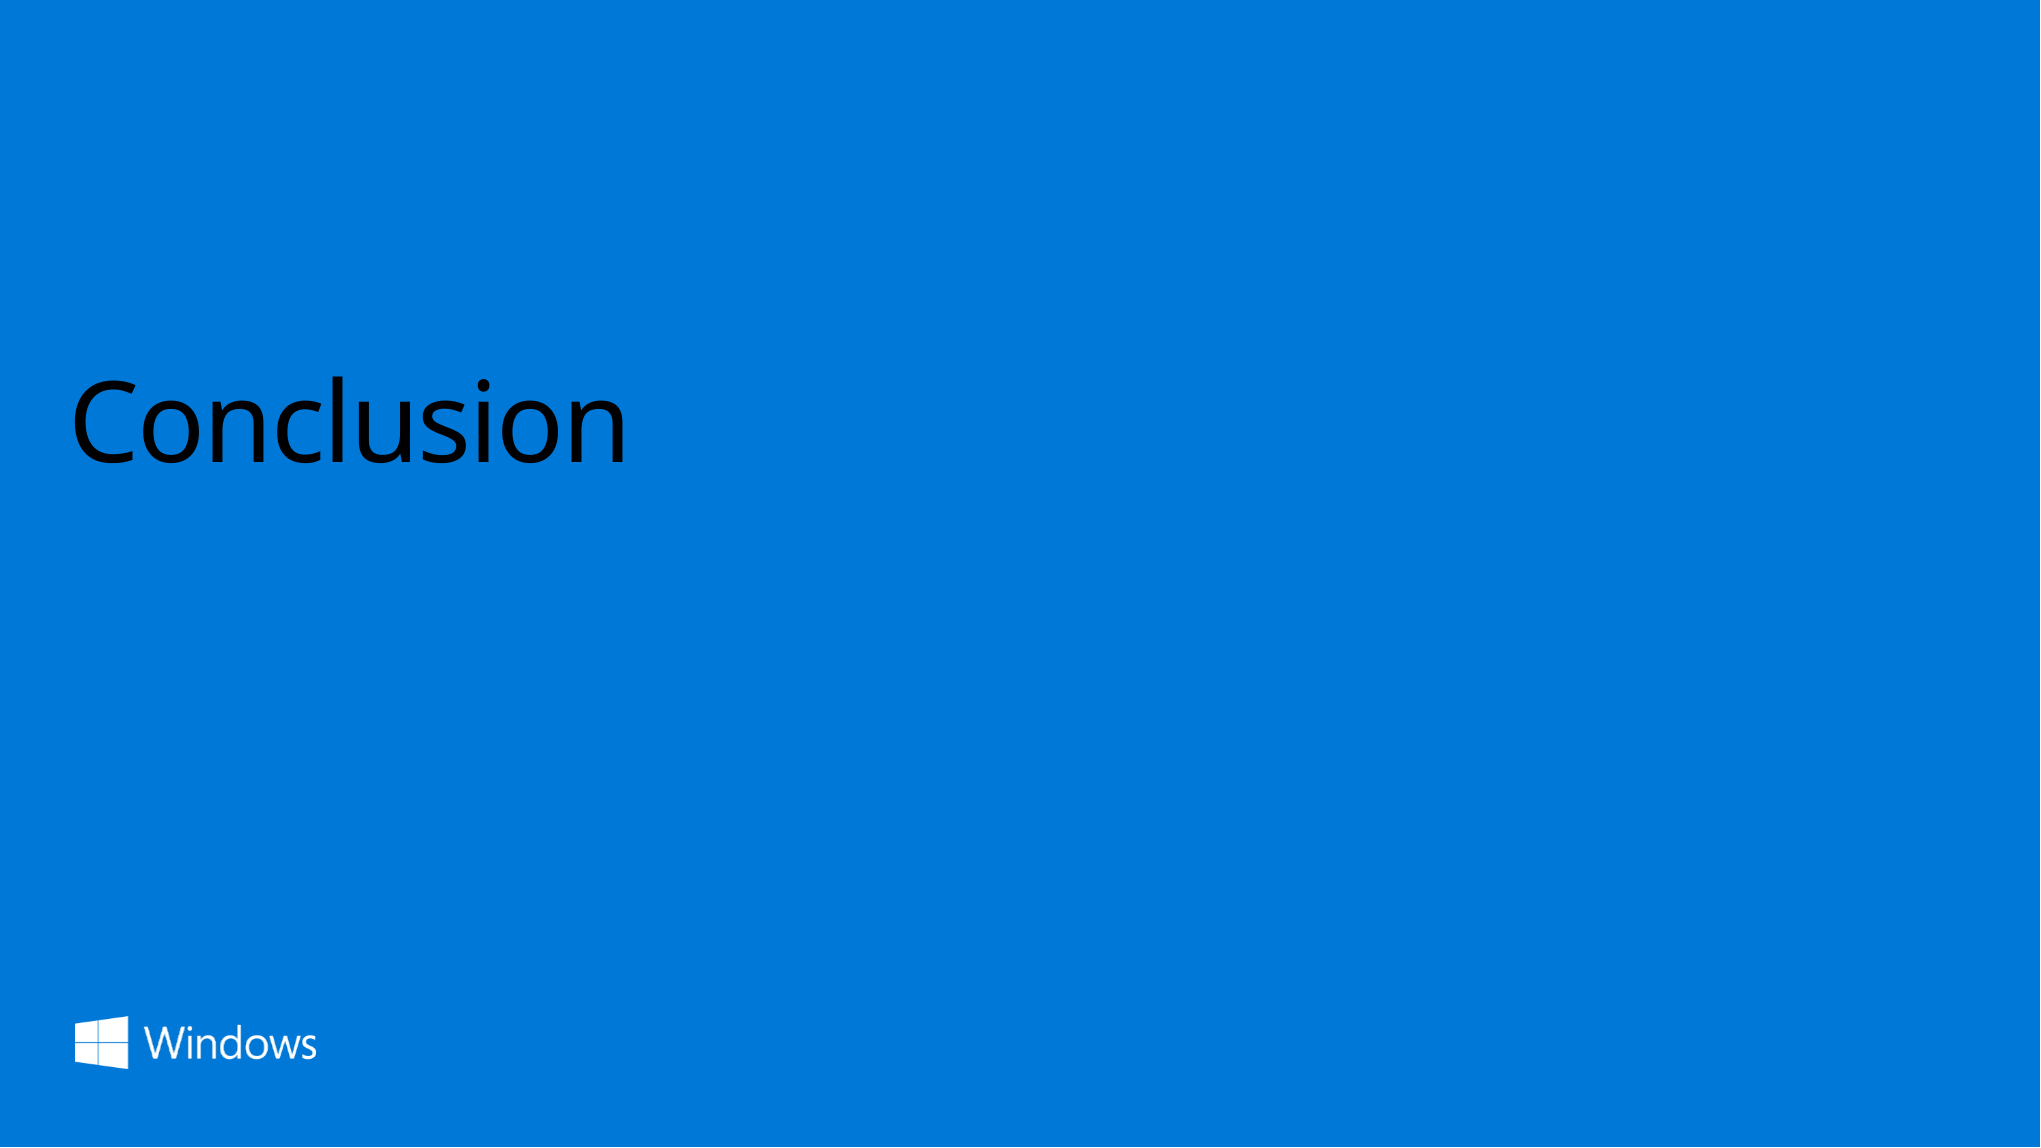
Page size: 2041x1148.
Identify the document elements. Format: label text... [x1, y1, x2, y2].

picture [75, 1016, 316, 1069]
title Conclusion [45, 350, 1096, 651]
